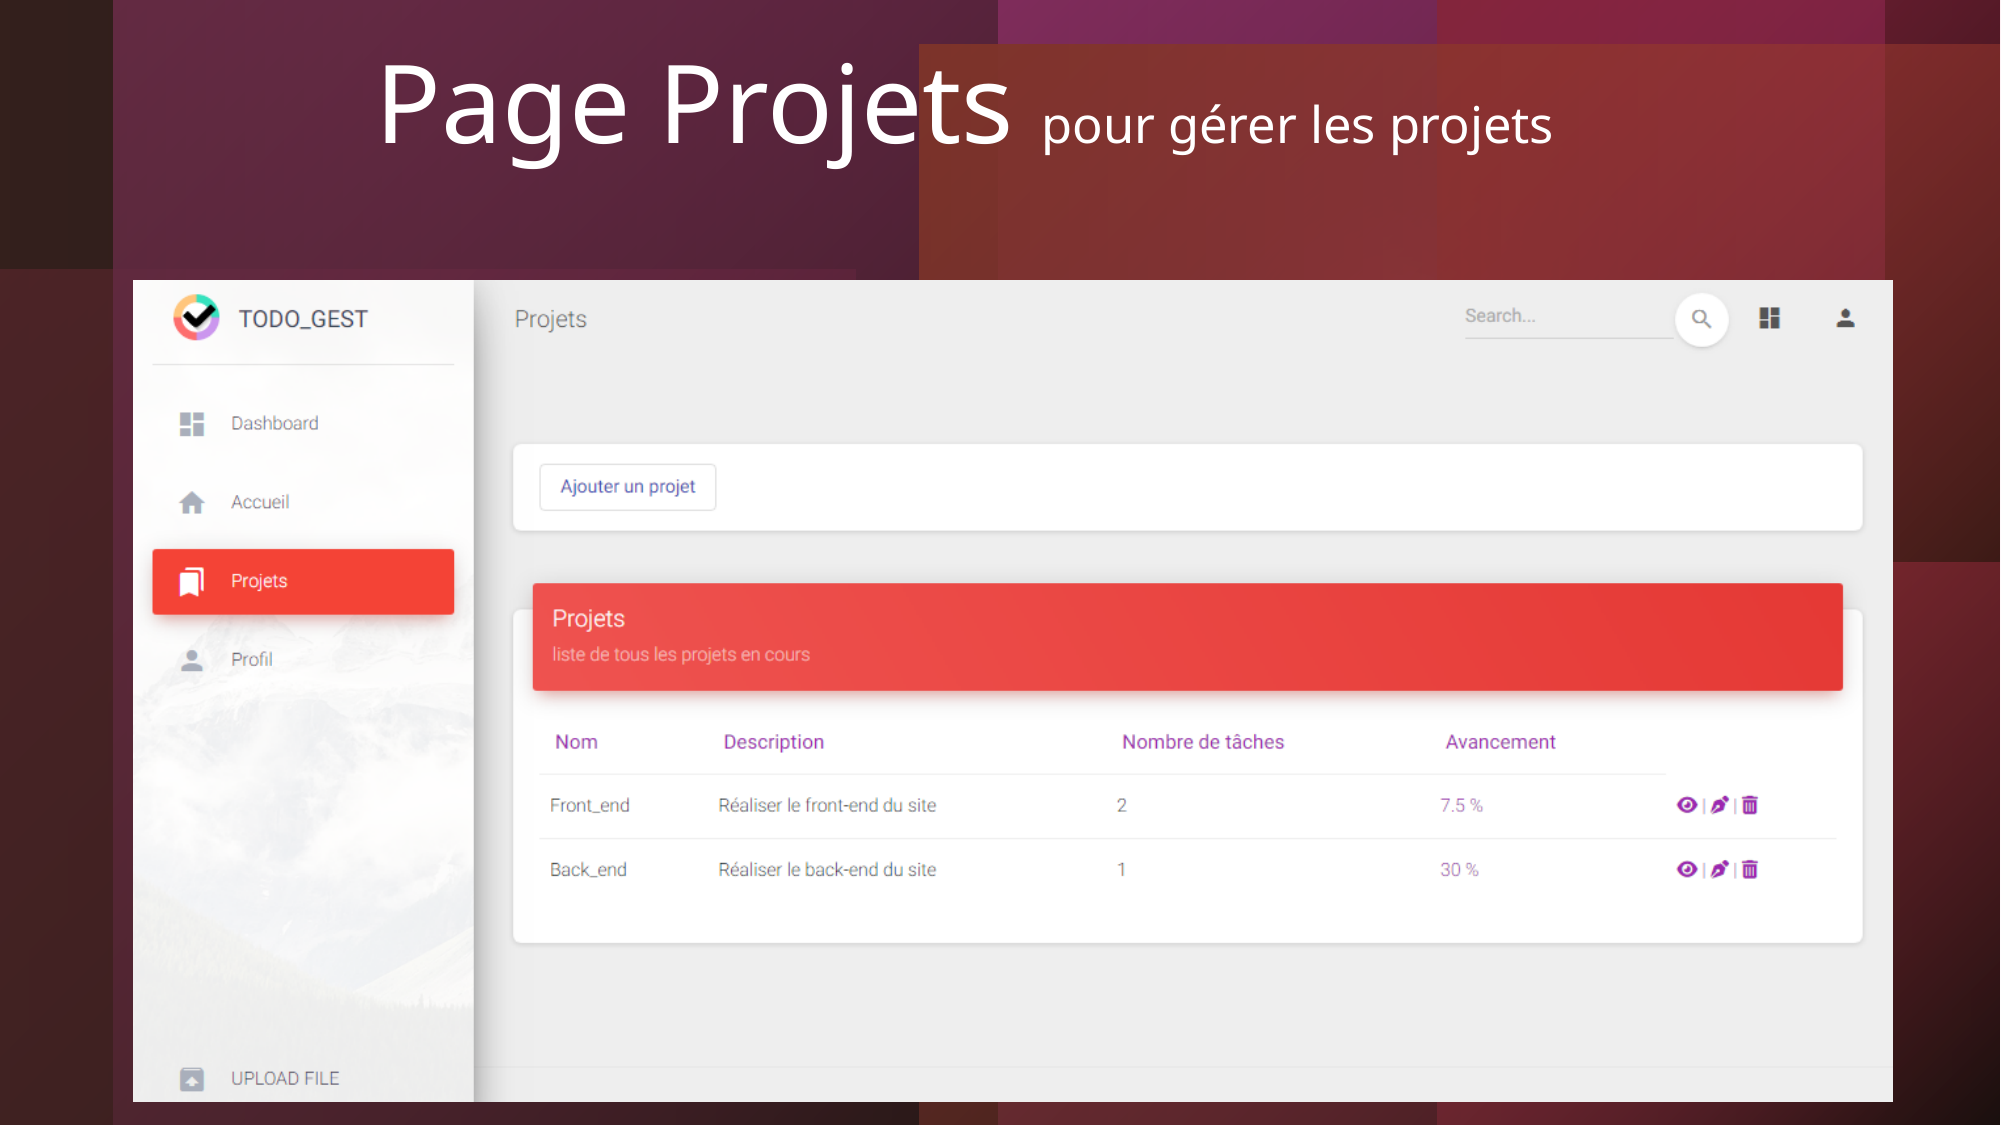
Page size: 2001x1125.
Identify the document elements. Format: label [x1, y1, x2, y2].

picture [133, 280, 1893, 1102]
text_box [0, 0, 2000, 1125]
